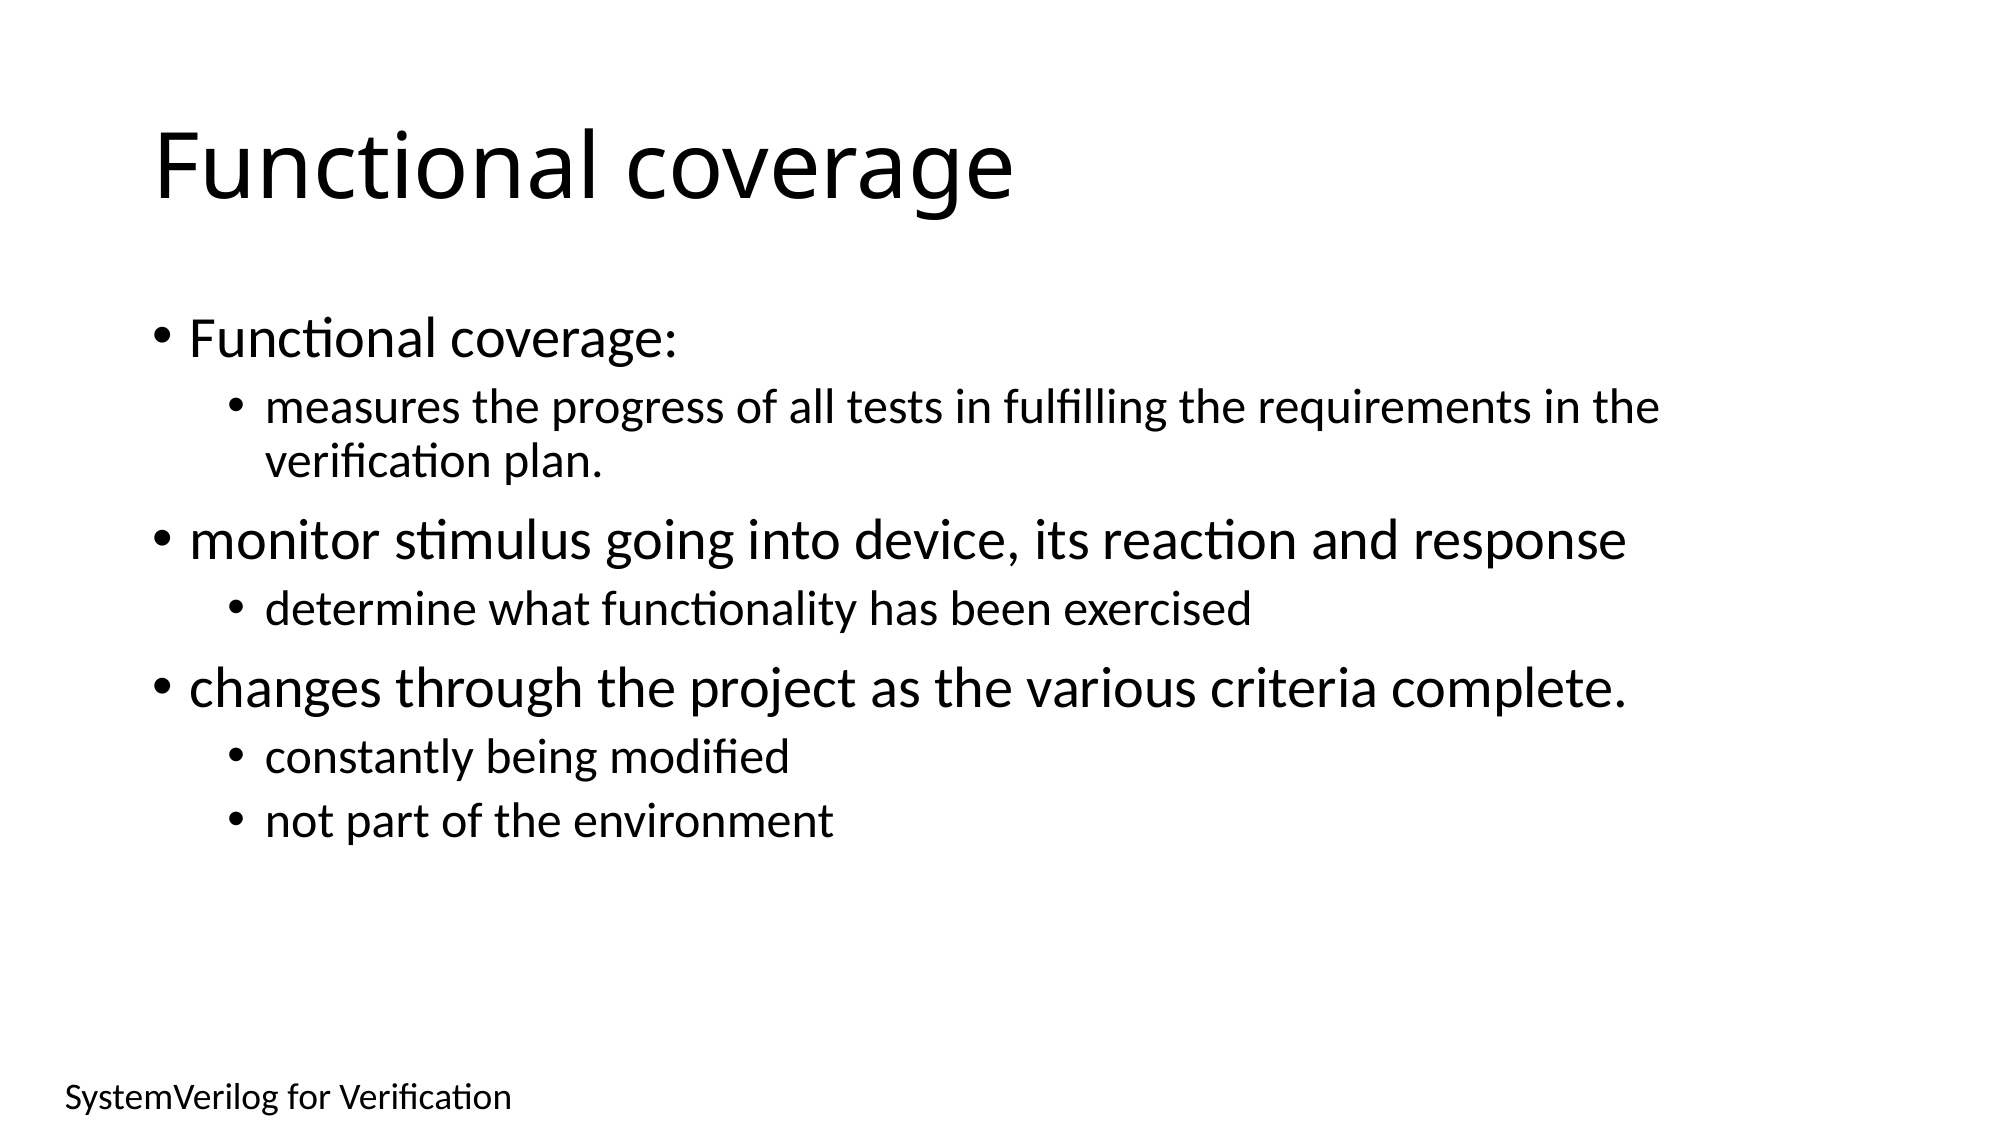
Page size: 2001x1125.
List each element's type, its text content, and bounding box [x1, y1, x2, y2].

list Functional coverage: measures the progress of all tests in fulfilling the requirements in the verification plan. monitor stimulus going into device, its reaction and response determine what functionality has been exercised changes through the project as the various criteria complete. constantly being modified not part of the environment [137, 299, 1863, 1014]
title Functional coverage [137, 59, 1863, 278]
text_box SystemVerilog for Verification [50, 1064, 1050, 1125]
